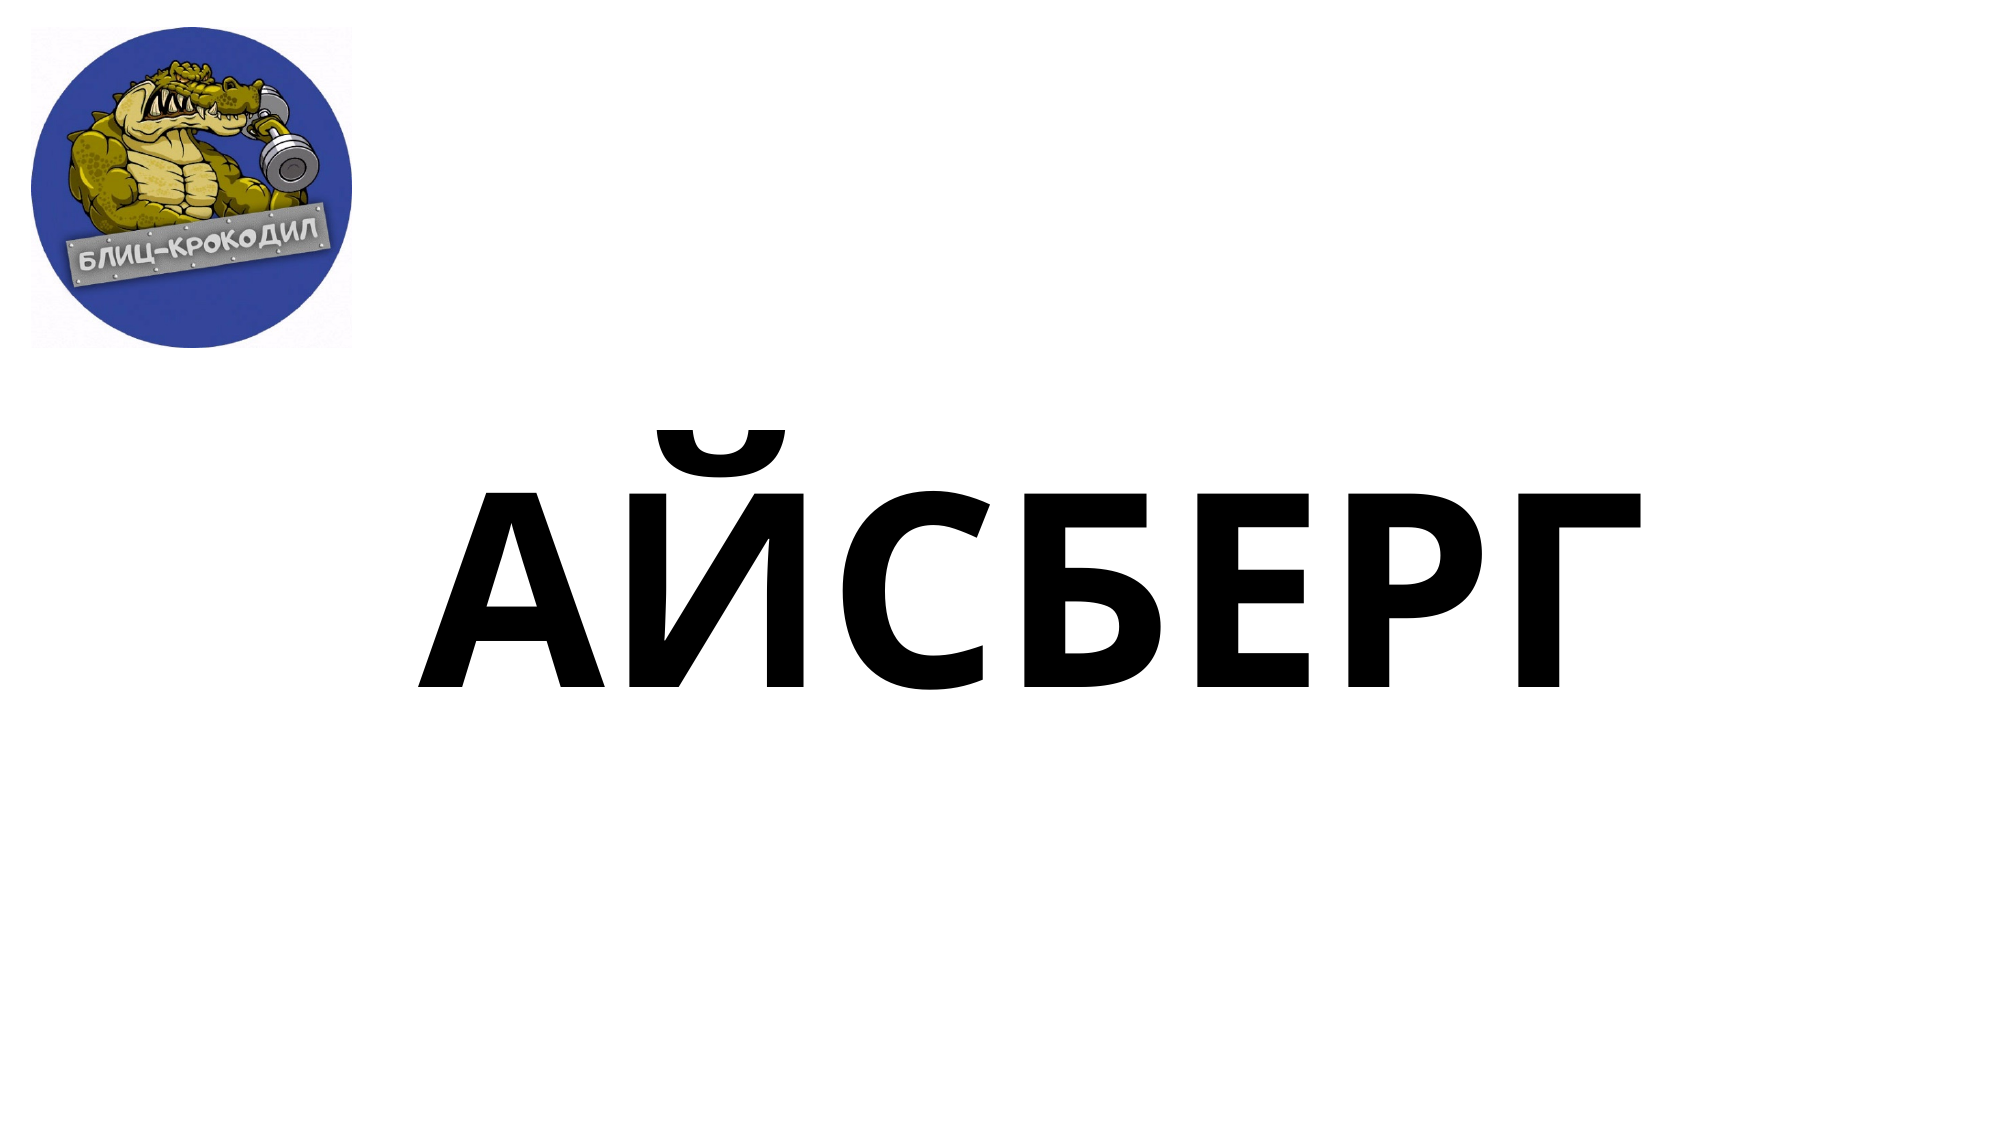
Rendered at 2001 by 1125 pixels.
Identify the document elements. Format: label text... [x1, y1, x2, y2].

title АЙСБЕРГ [282, 361, 1783, 754]
picture [31, 27, 352, 348]
